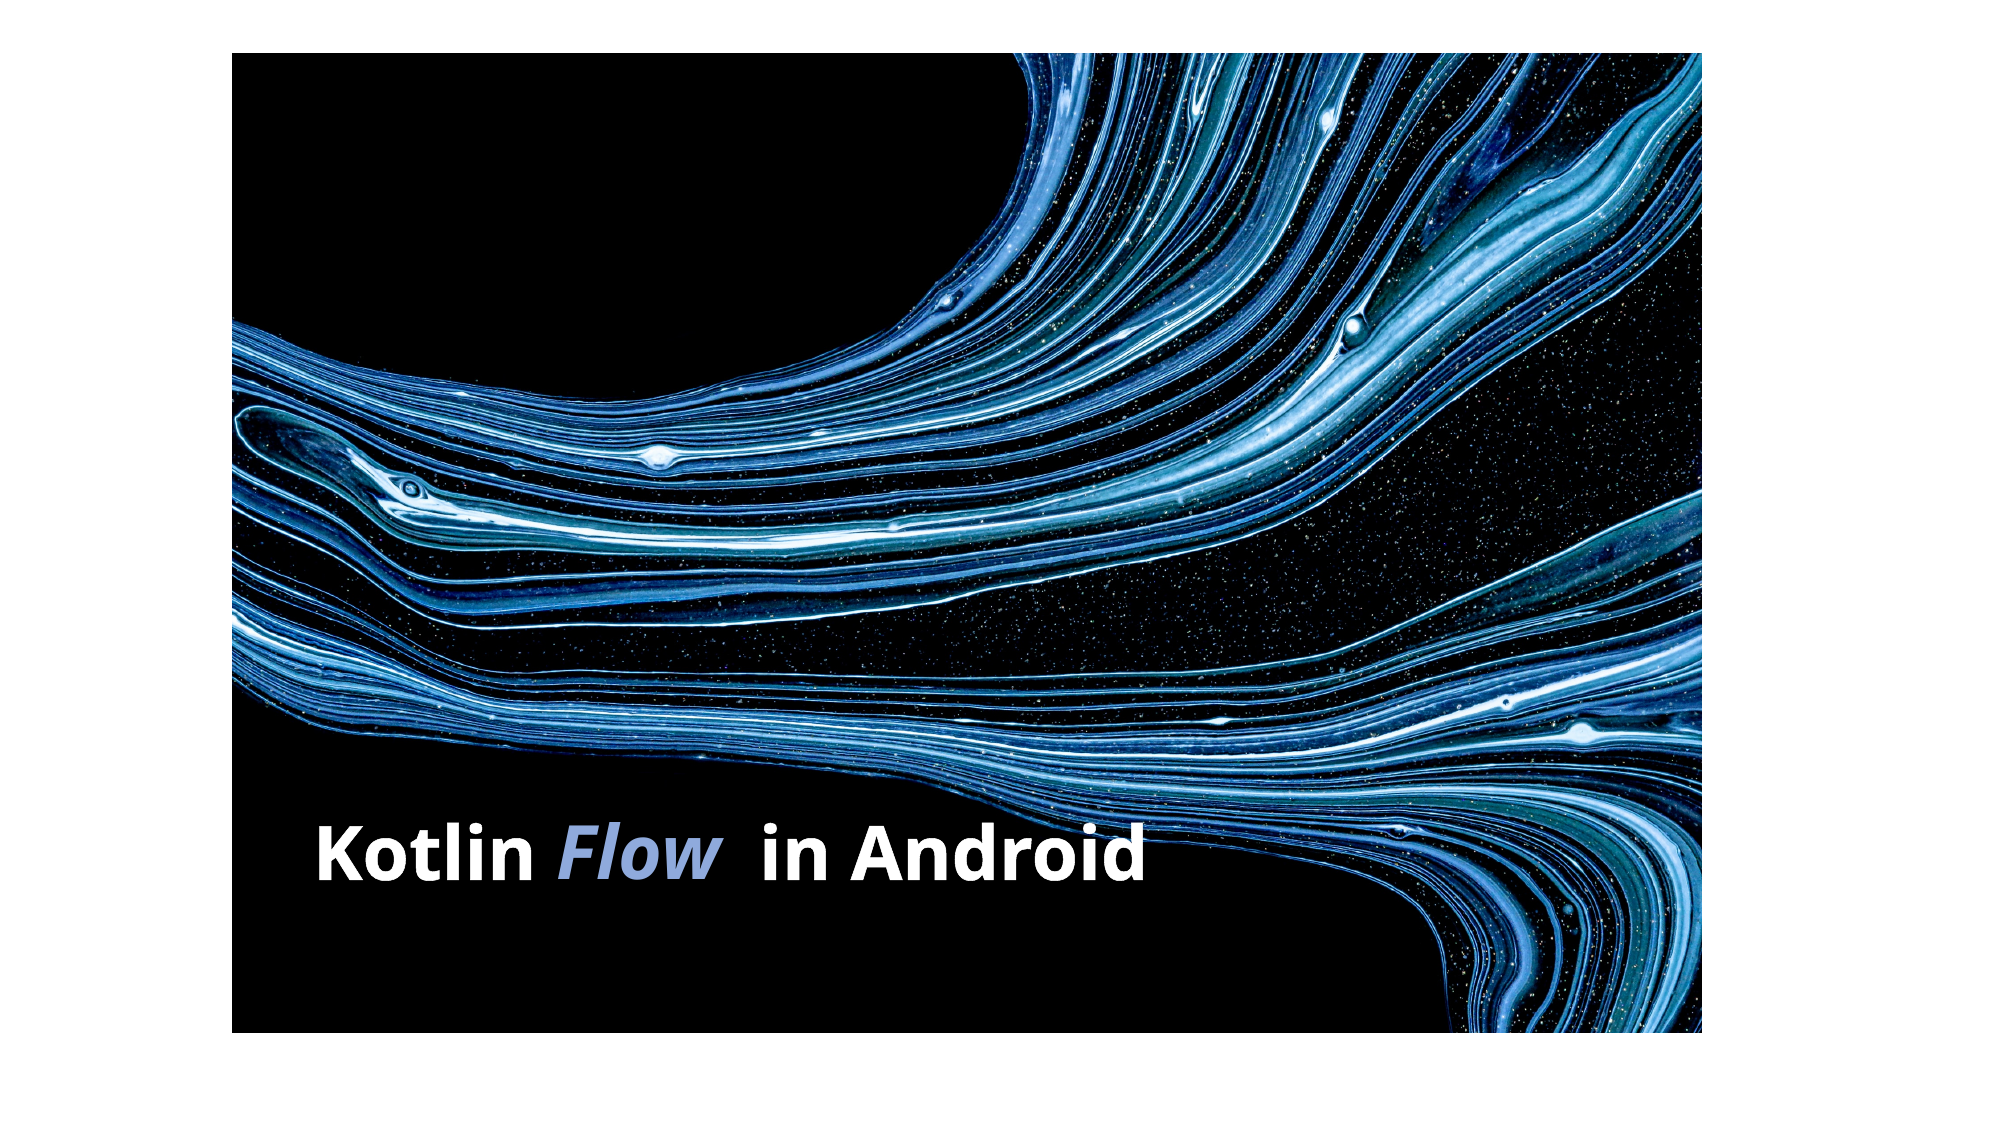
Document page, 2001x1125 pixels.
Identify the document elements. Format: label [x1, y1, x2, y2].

picture [1050, 324, 1057, 330]
picture [1616, 1008, 1627, 1018]
picture [1058, 319, 1066, 325]
picture [1681, 93, 1693, 106]
picture [1195, 497, 1203, 502]
picture [232, 53, 1702, 1033]
picture [1694, 80, 1702, 91]
picture [1562, 249, 1571, 254]
